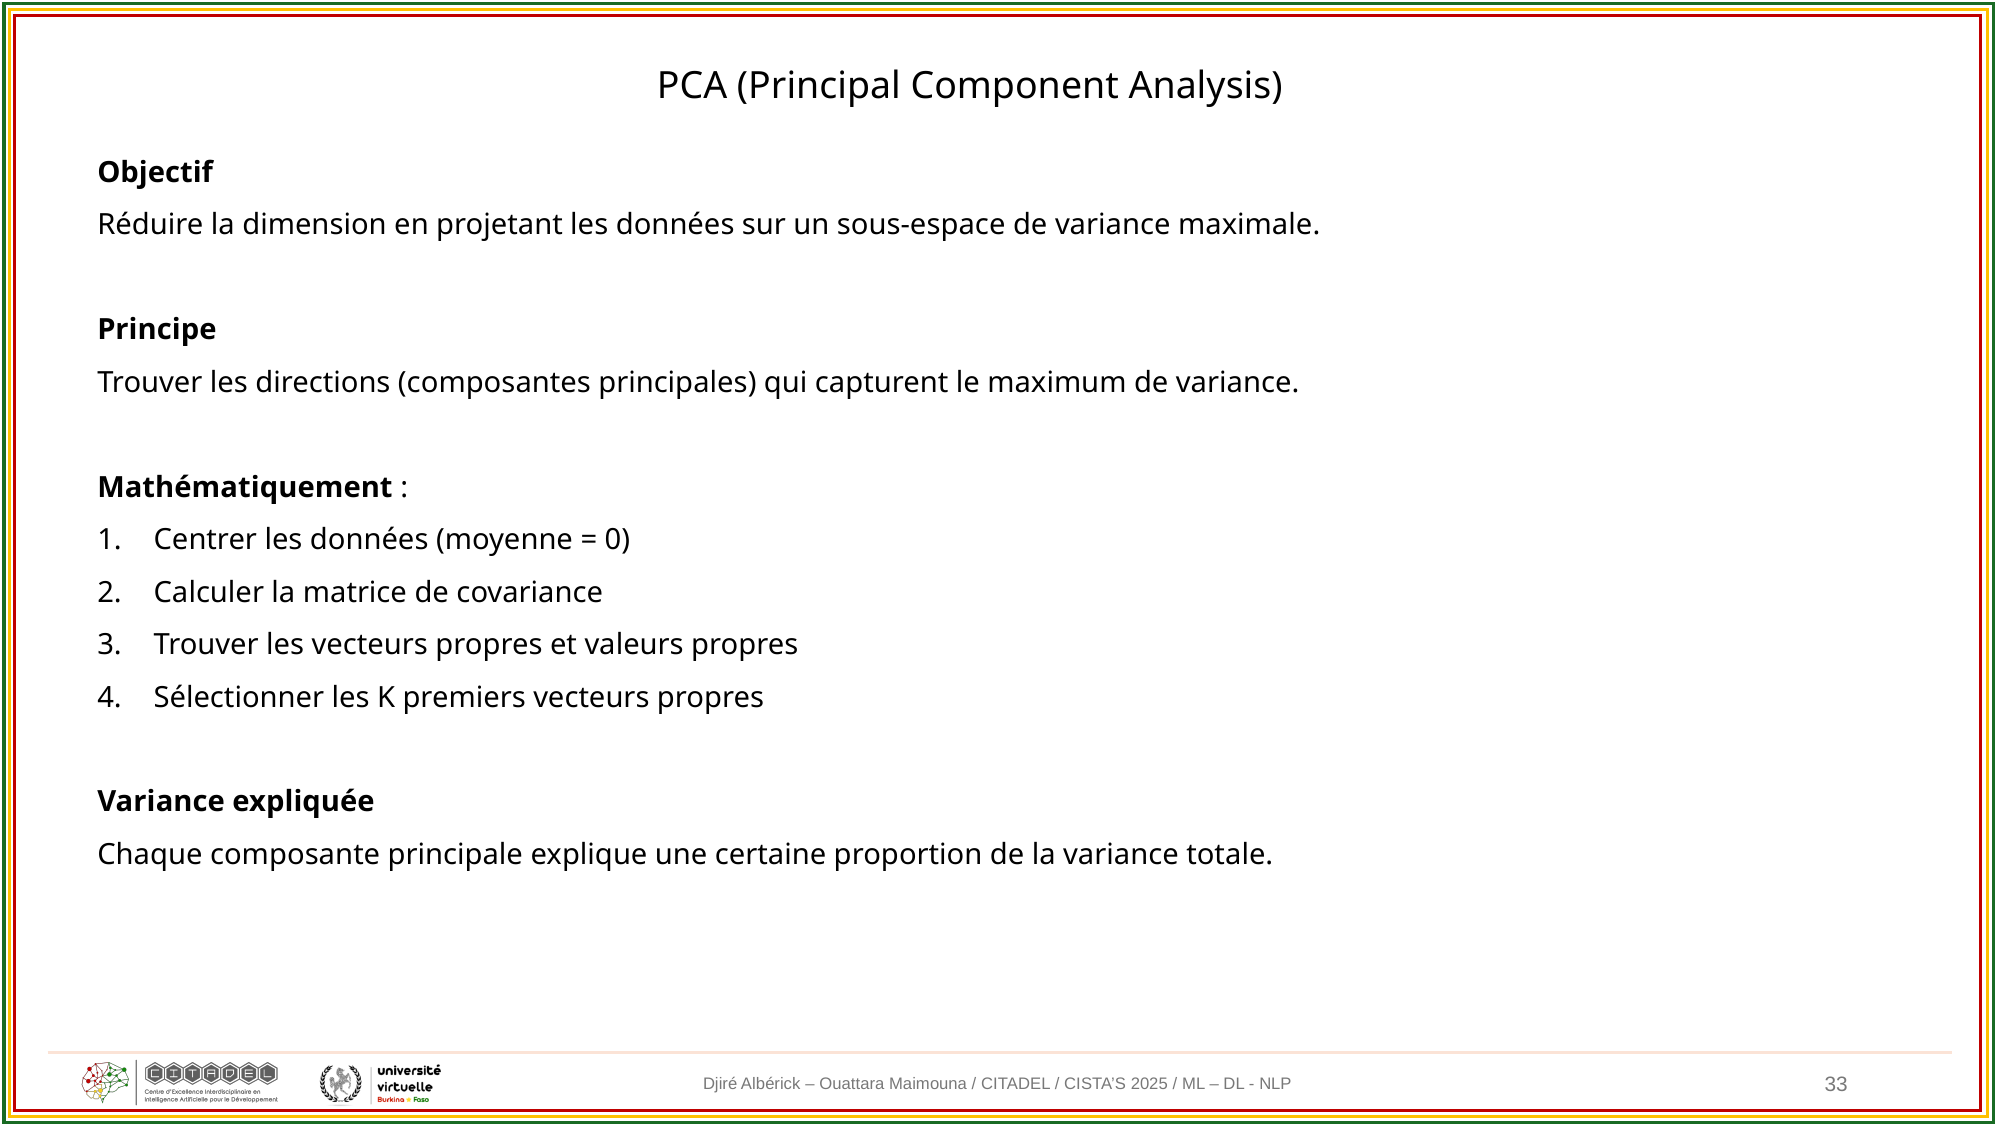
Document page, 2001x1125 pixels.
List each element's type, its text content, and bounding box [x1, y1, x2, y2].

picture [78, 1058, 281, 1107]
picture [311, 1058, 455, 1107]
slide_number 33 [1412, 1063, 1863, 1103]
text_box PCA (Principal Component Analysis) [82, 46, 1858, 129]
